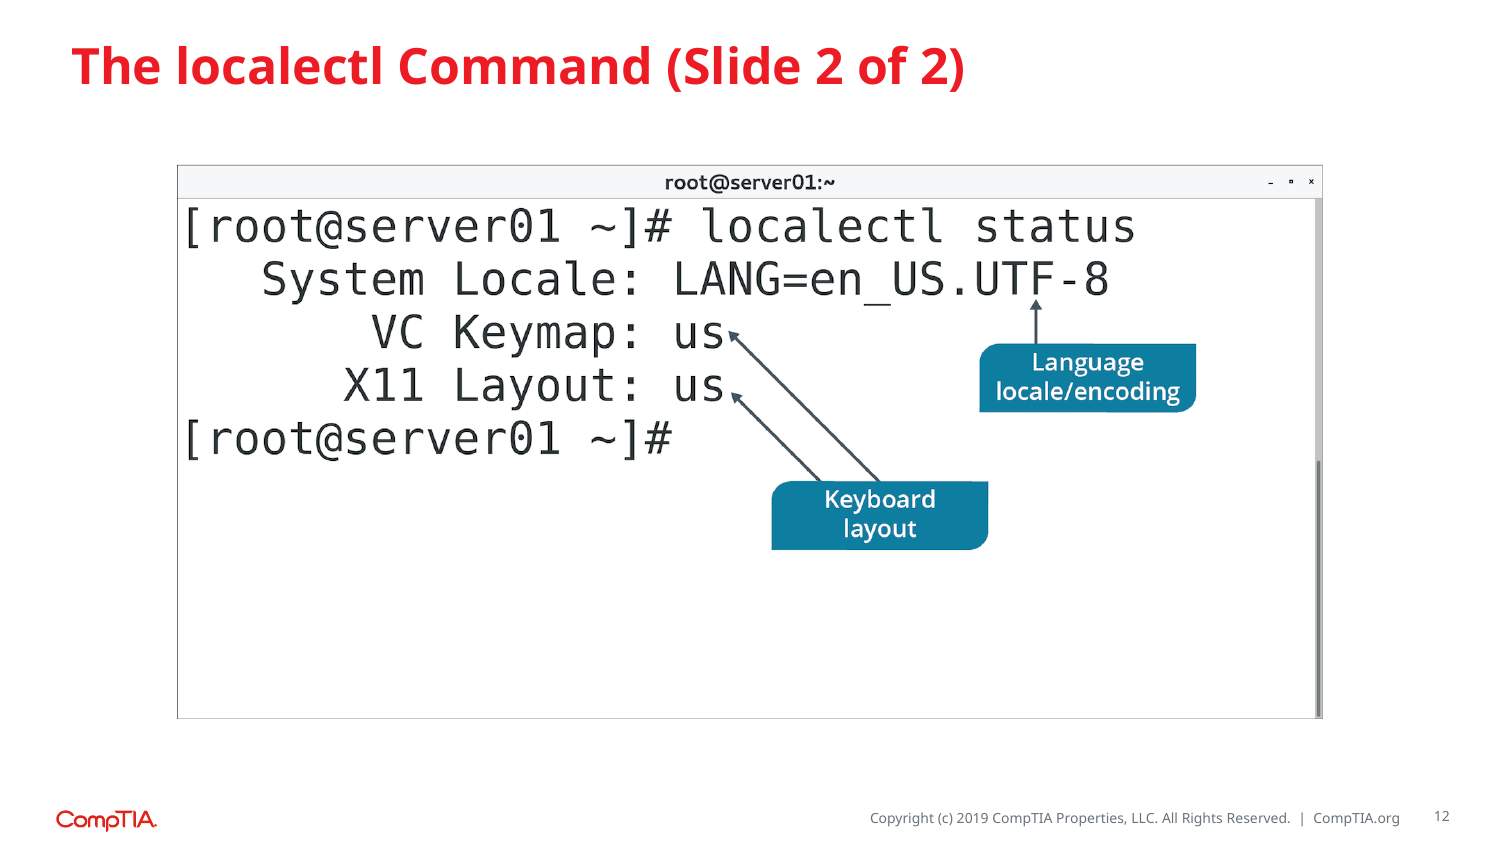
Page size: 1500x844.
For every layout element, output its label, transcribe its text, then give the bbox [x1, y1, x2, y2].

picture [177, 163, 1323, 719]
slide_number 12 [1407, 800, 1450, 835]
title The localectl Command (Slide 2 of 2) [56, 12, 1444, 117]
